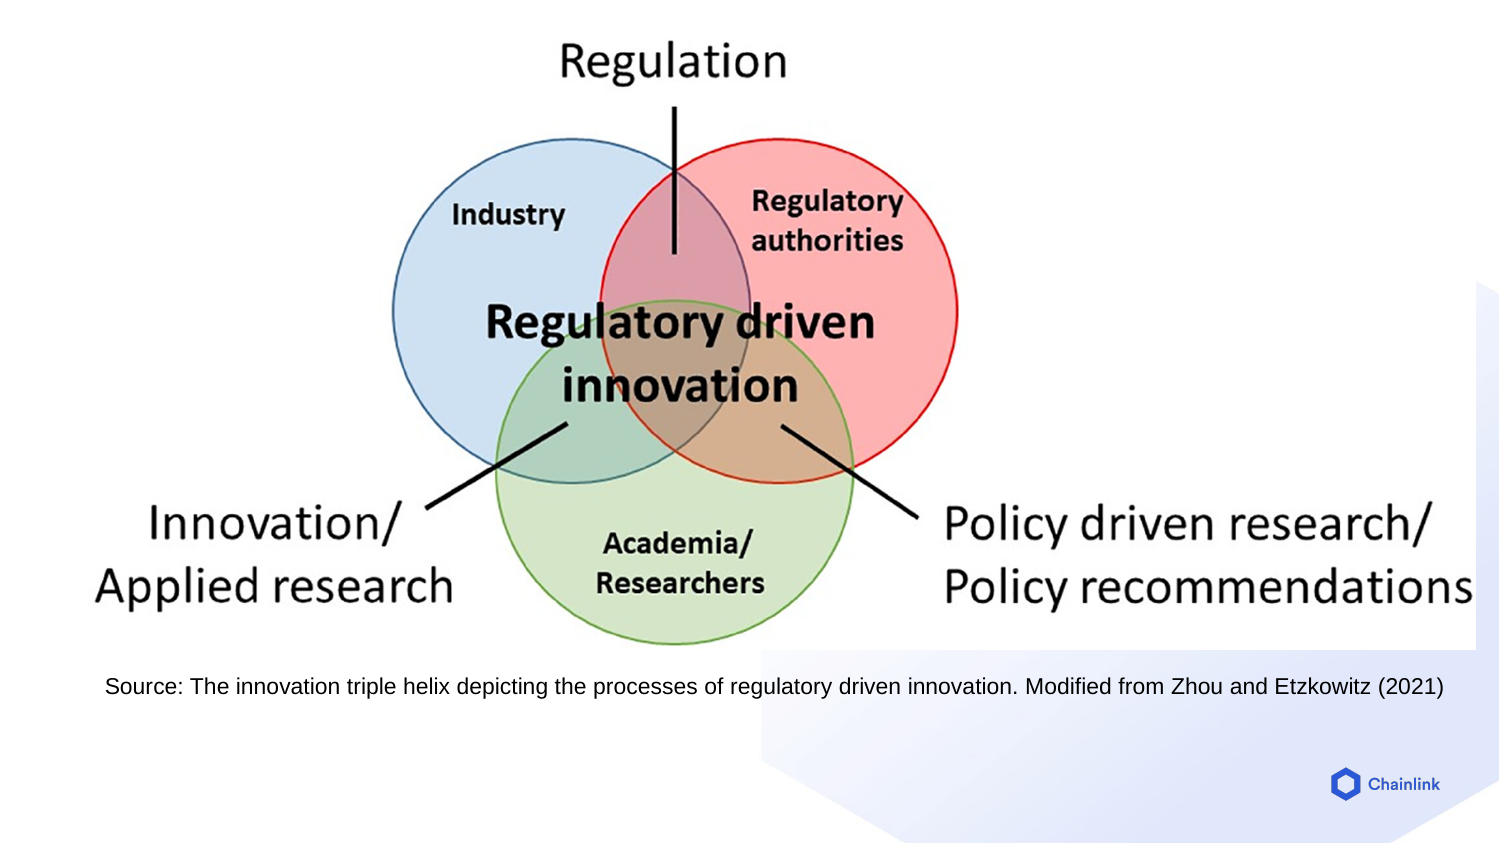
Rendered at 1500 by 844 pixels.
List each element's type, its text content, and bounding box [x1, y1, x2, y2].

text_box Source: The innovation triple helix depicting the processes of regulatory driven innovation. Modified from Zhou and Etzkowitz (2021) [90, 664, 1469, 705]
picture [88, 37, 1499, 843]
